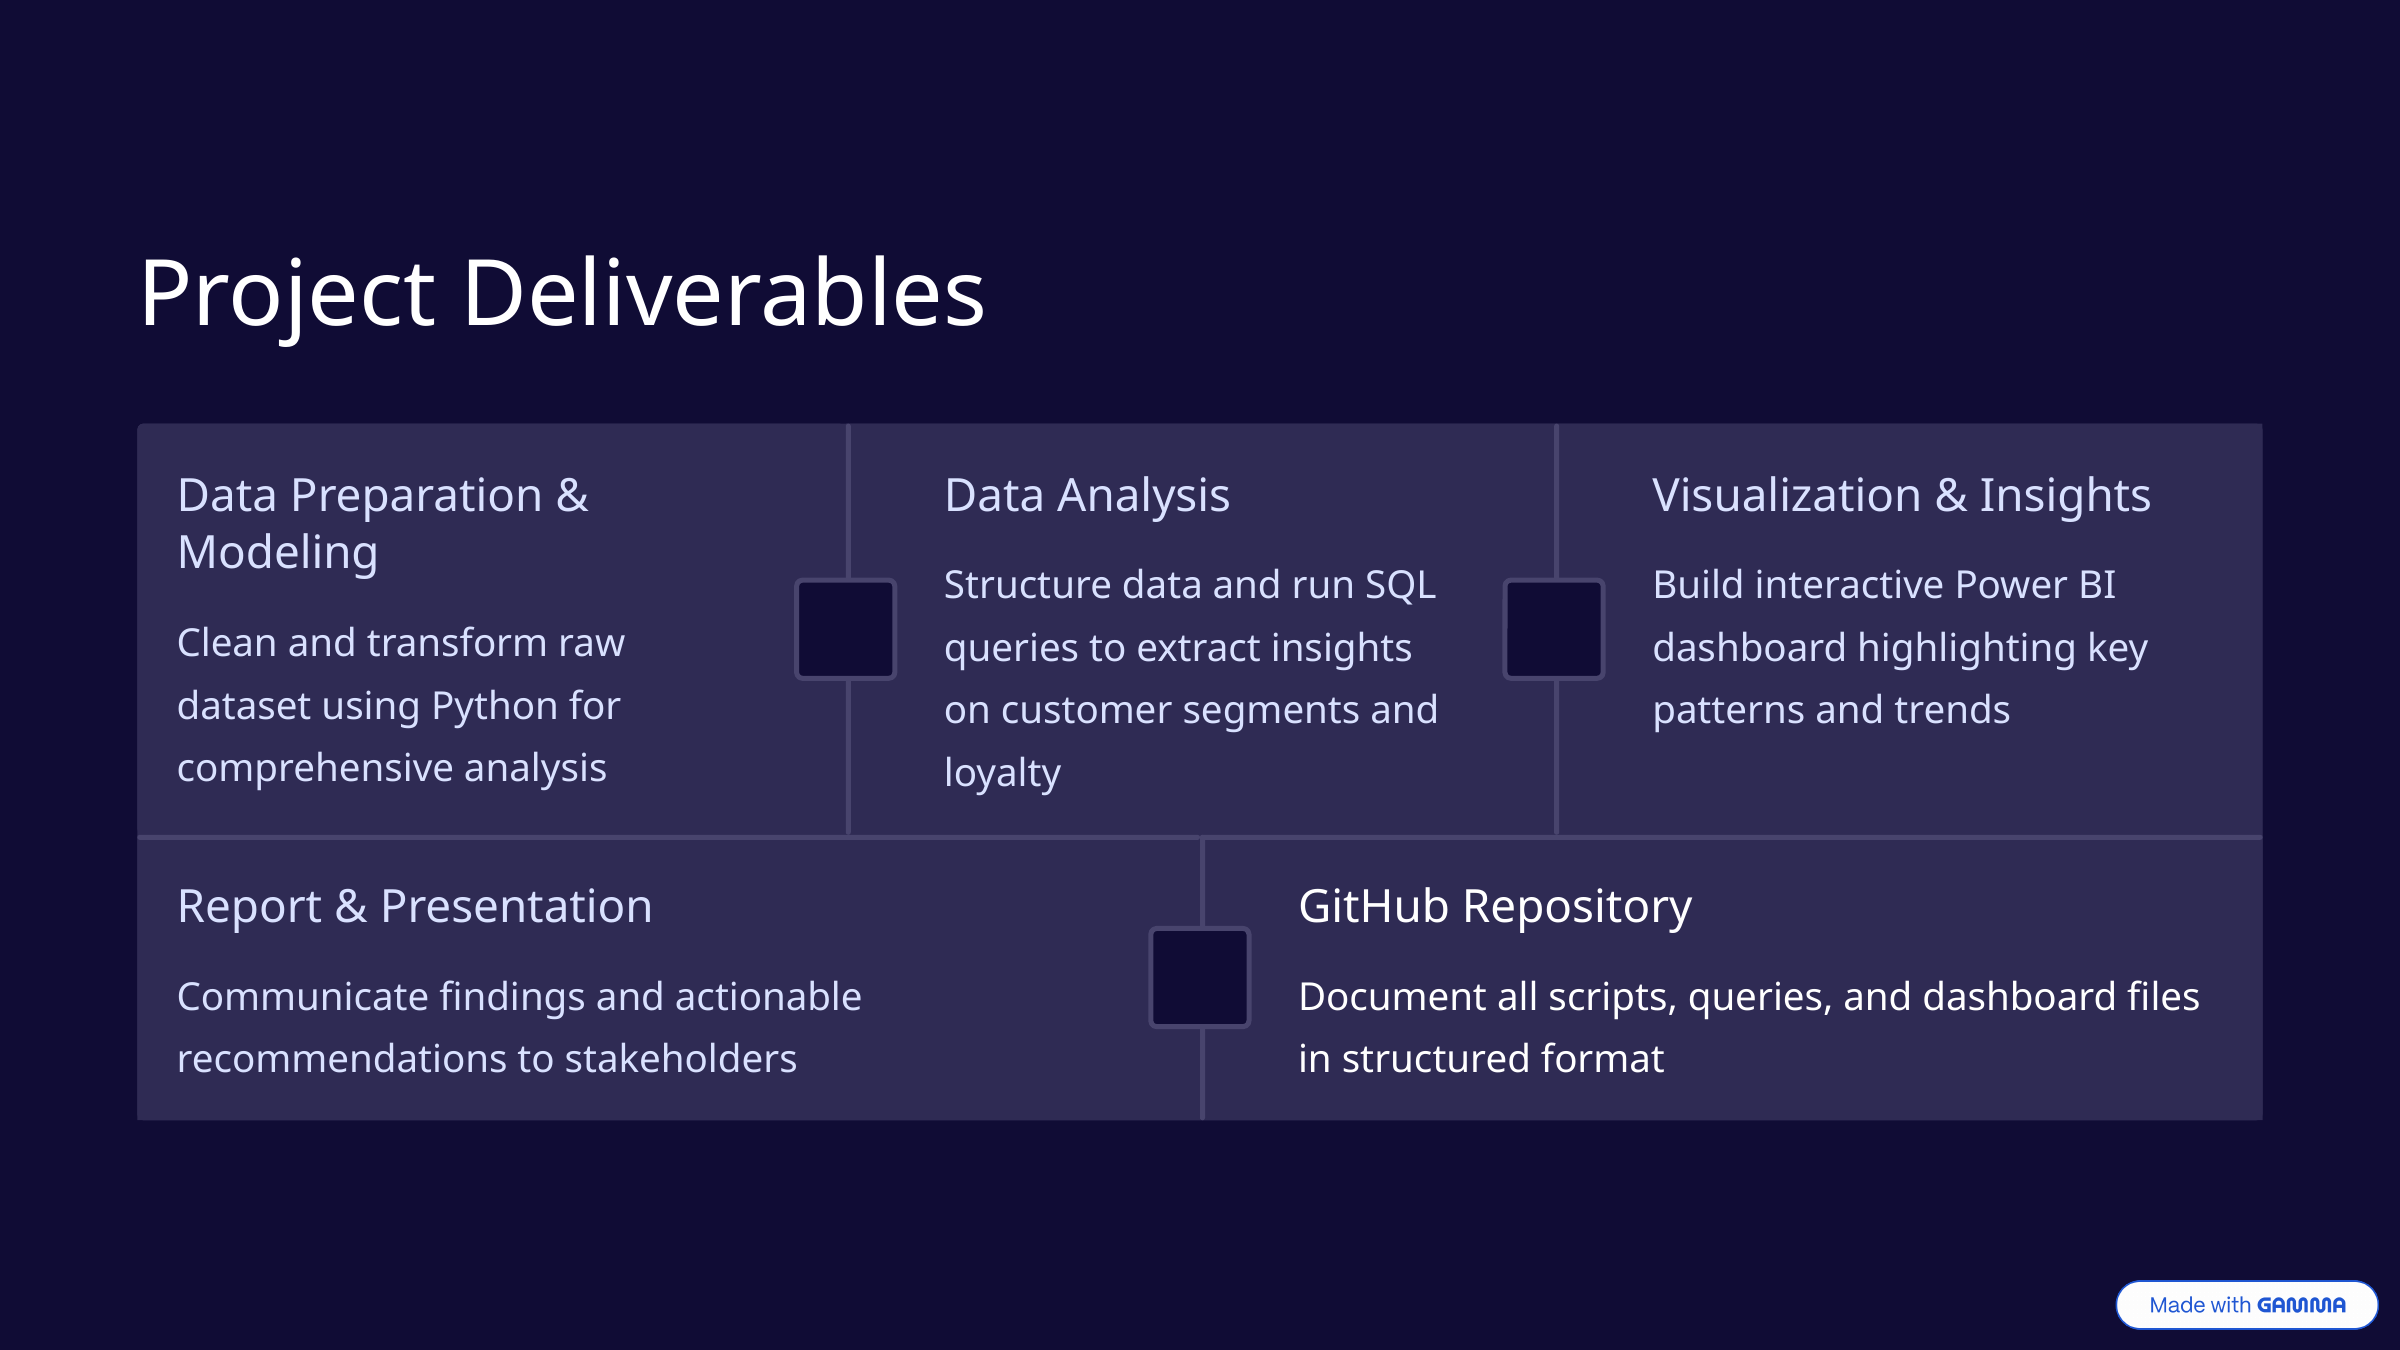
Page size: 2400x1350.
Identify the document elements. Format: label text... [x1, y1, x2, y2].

text_box Build interactive Power BI dashboard highlighting key patterns and trends [1652, 544, 2224, 733]
text_box Data Preparation & Modeling [176, 462, 748, 579]
text_box Structure data and run SQL queries to extract insights on customer segments and loyalty [943, 544, 1456, 796]
text_box Communicate findings and actionable recommendations to stakeholders [176, 955, 1102, 1081]
text_box [137, 834, 1200, 840]
text_box [1200, 834, 2263, 840]
text_box GitHub Repository [1298, 874, 1761, 932]
text_box [796, 580, 895, 679]
text_box [1558, 423, 2263, 834]
text_box [1554, 679, 1560, 834]
text_box Clean and transform raw dataset using Python for comprehensive analysis [176, 601, 748, 791]
text_box Project Deliverables [137, 229, 1062, 346]
text_box Report & Presentation [176, 874, 639, 932]
text_box [137, 839, 1200, 1121]
text_box [1554, 423, 1560, 580]
text_box [137, 423, 845, 834]
text_box [845, 679, 851, 834]
text_box [1200, 840, 1206, 928]
text_box [850, 423, 1554, 834]
text_box Data Analysis [943, 462, 1406, 521]
text_box [1204, 839, 2263, 1121]
text_box [1504, 580, 1604, 679]
text_box Document all scripts, queries, and dashboard files in structured format [1298, 955, 2224, 1081]
text_box [1200, 1027, 1206, 1121]
picture [2106, 1271, 2389, 1339]
text_box [845, 423, 851, 580]
text_box Visualization & Insights [1652, 462, 2138, 521]
text_box [1150, 928, 1250, 1027]
